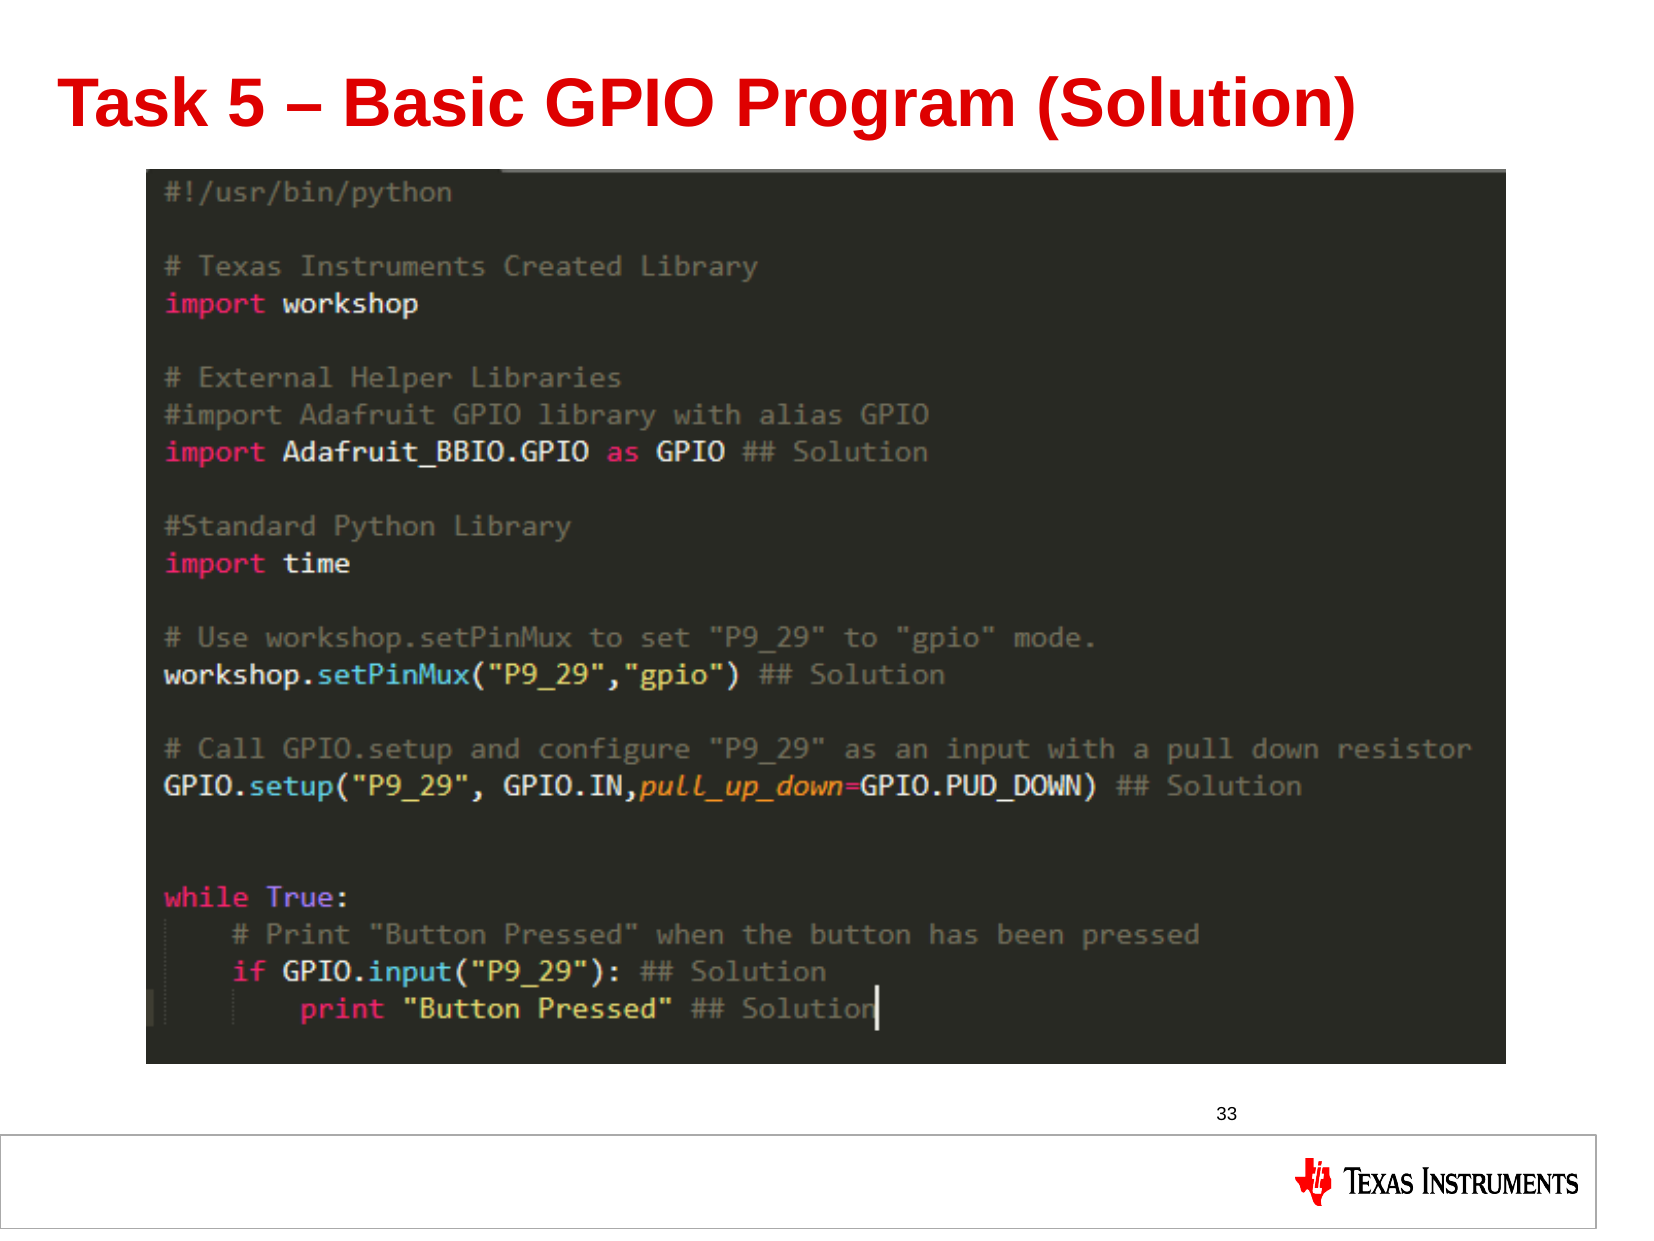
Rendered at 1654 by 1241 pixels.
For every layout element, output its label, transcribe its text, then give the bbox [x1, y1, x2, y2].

text_box 33 [1201, 1093, 1587, 1132]
text_box [60, 189, 1592, 1084]
text_box Task 5 – Basic GPIO Program (Solution) [41, 25, 1572, 173]
picture [146, 169, 1506, 1064]
picture [1295, 1158, 1578, 1206]
